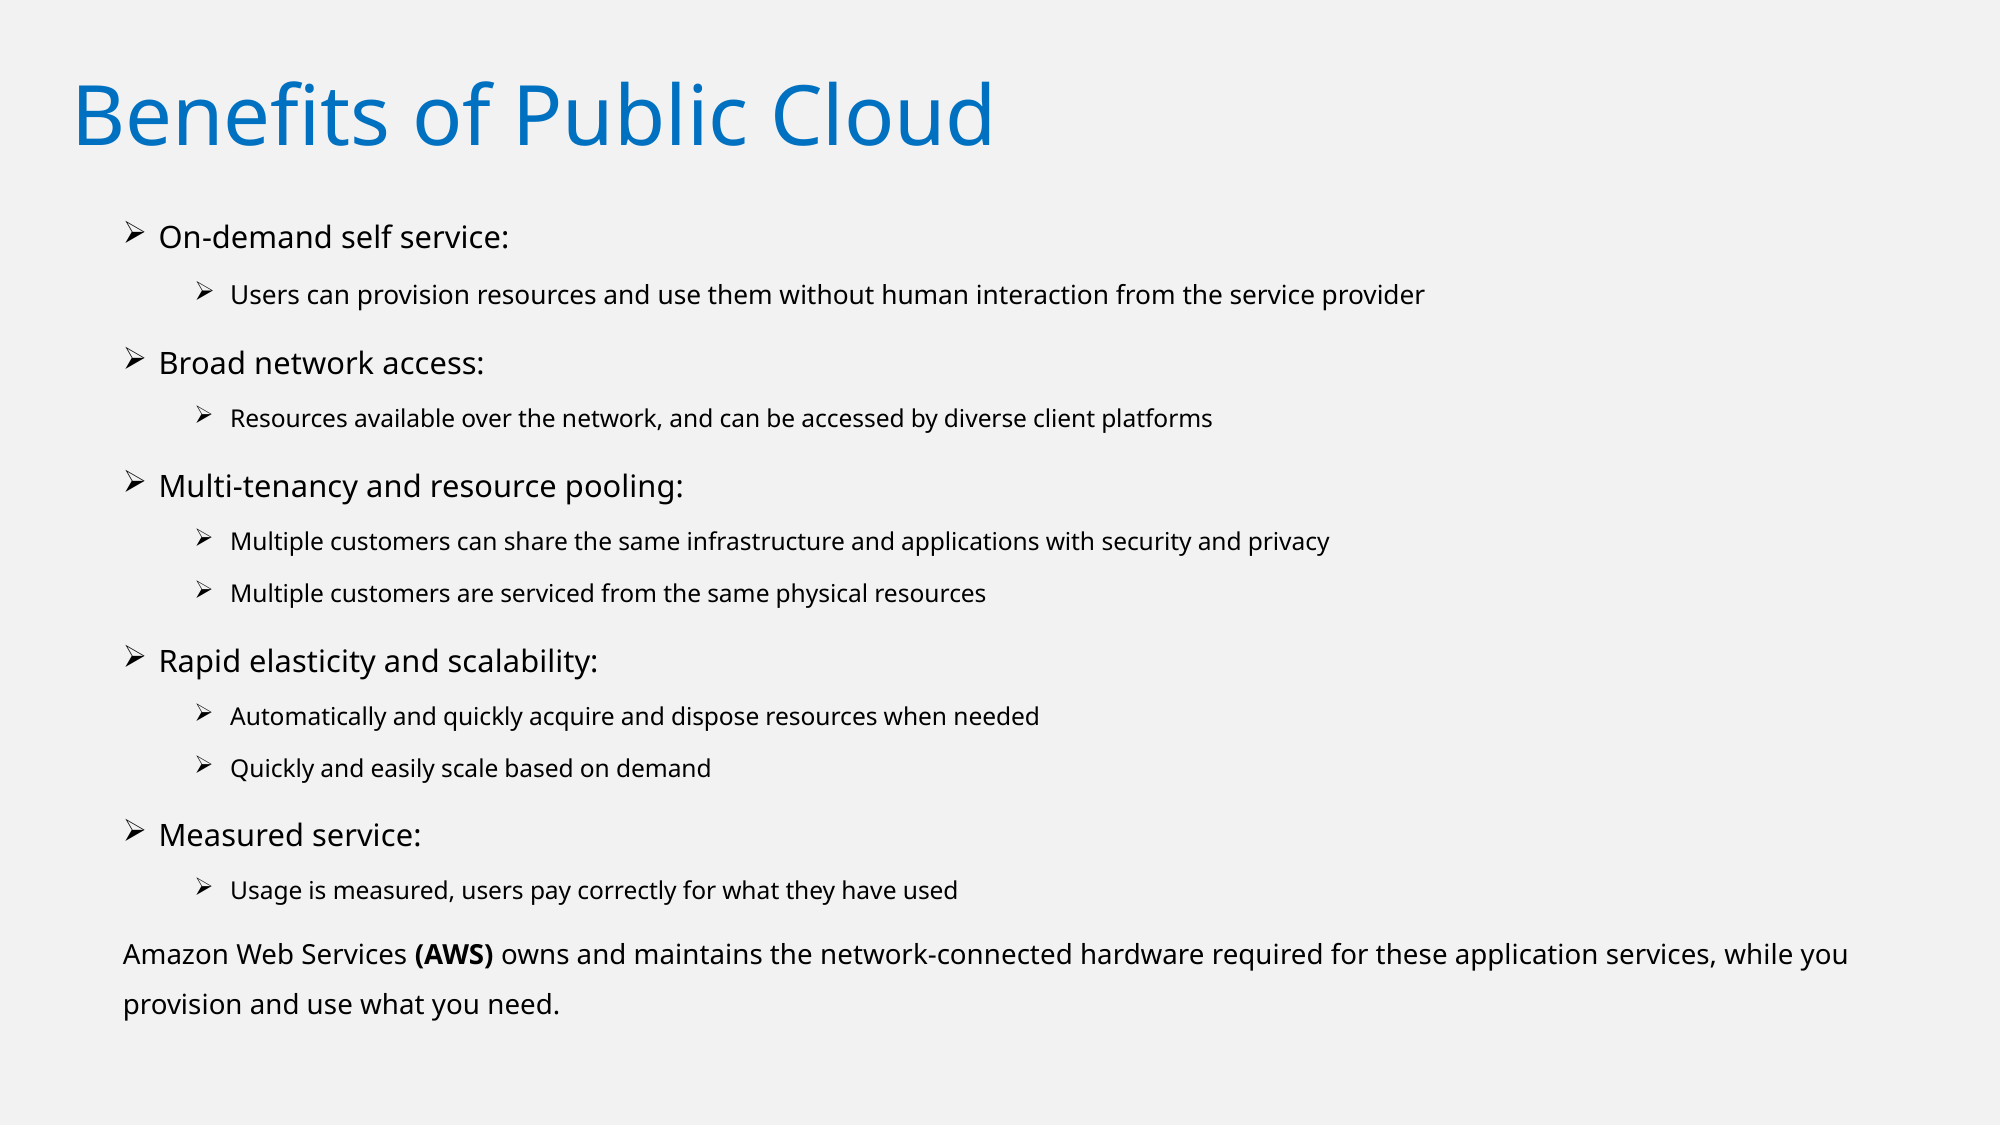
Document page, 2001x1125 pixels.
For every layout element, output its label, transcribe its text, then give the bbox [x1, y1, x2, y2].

title Benefits of Public Cloud [56, 45, 1900, 193]
list On-demand self service: Users can provision resources and use them without human interaction from the service provider Broad network access: Resources available over the network, and can be accessed by diverse client platforms Multi-tenancy and resource pooling: Multiple customers can share the same infrastructure and applications with security and privacy Multiple customers are serviced from the same physical resources Rapid elasticity and scalability: Automatically and quickly acquire and dispose resources when needed Quickly and easily scale based on demand Measured service: Usage is measured, users pay correctly for what they have used Amazon Web Services (AWS) owns and maintains the network-connected hardware required for these application services, while you provision and use what you need. [107, 192, 1886, 1029]
